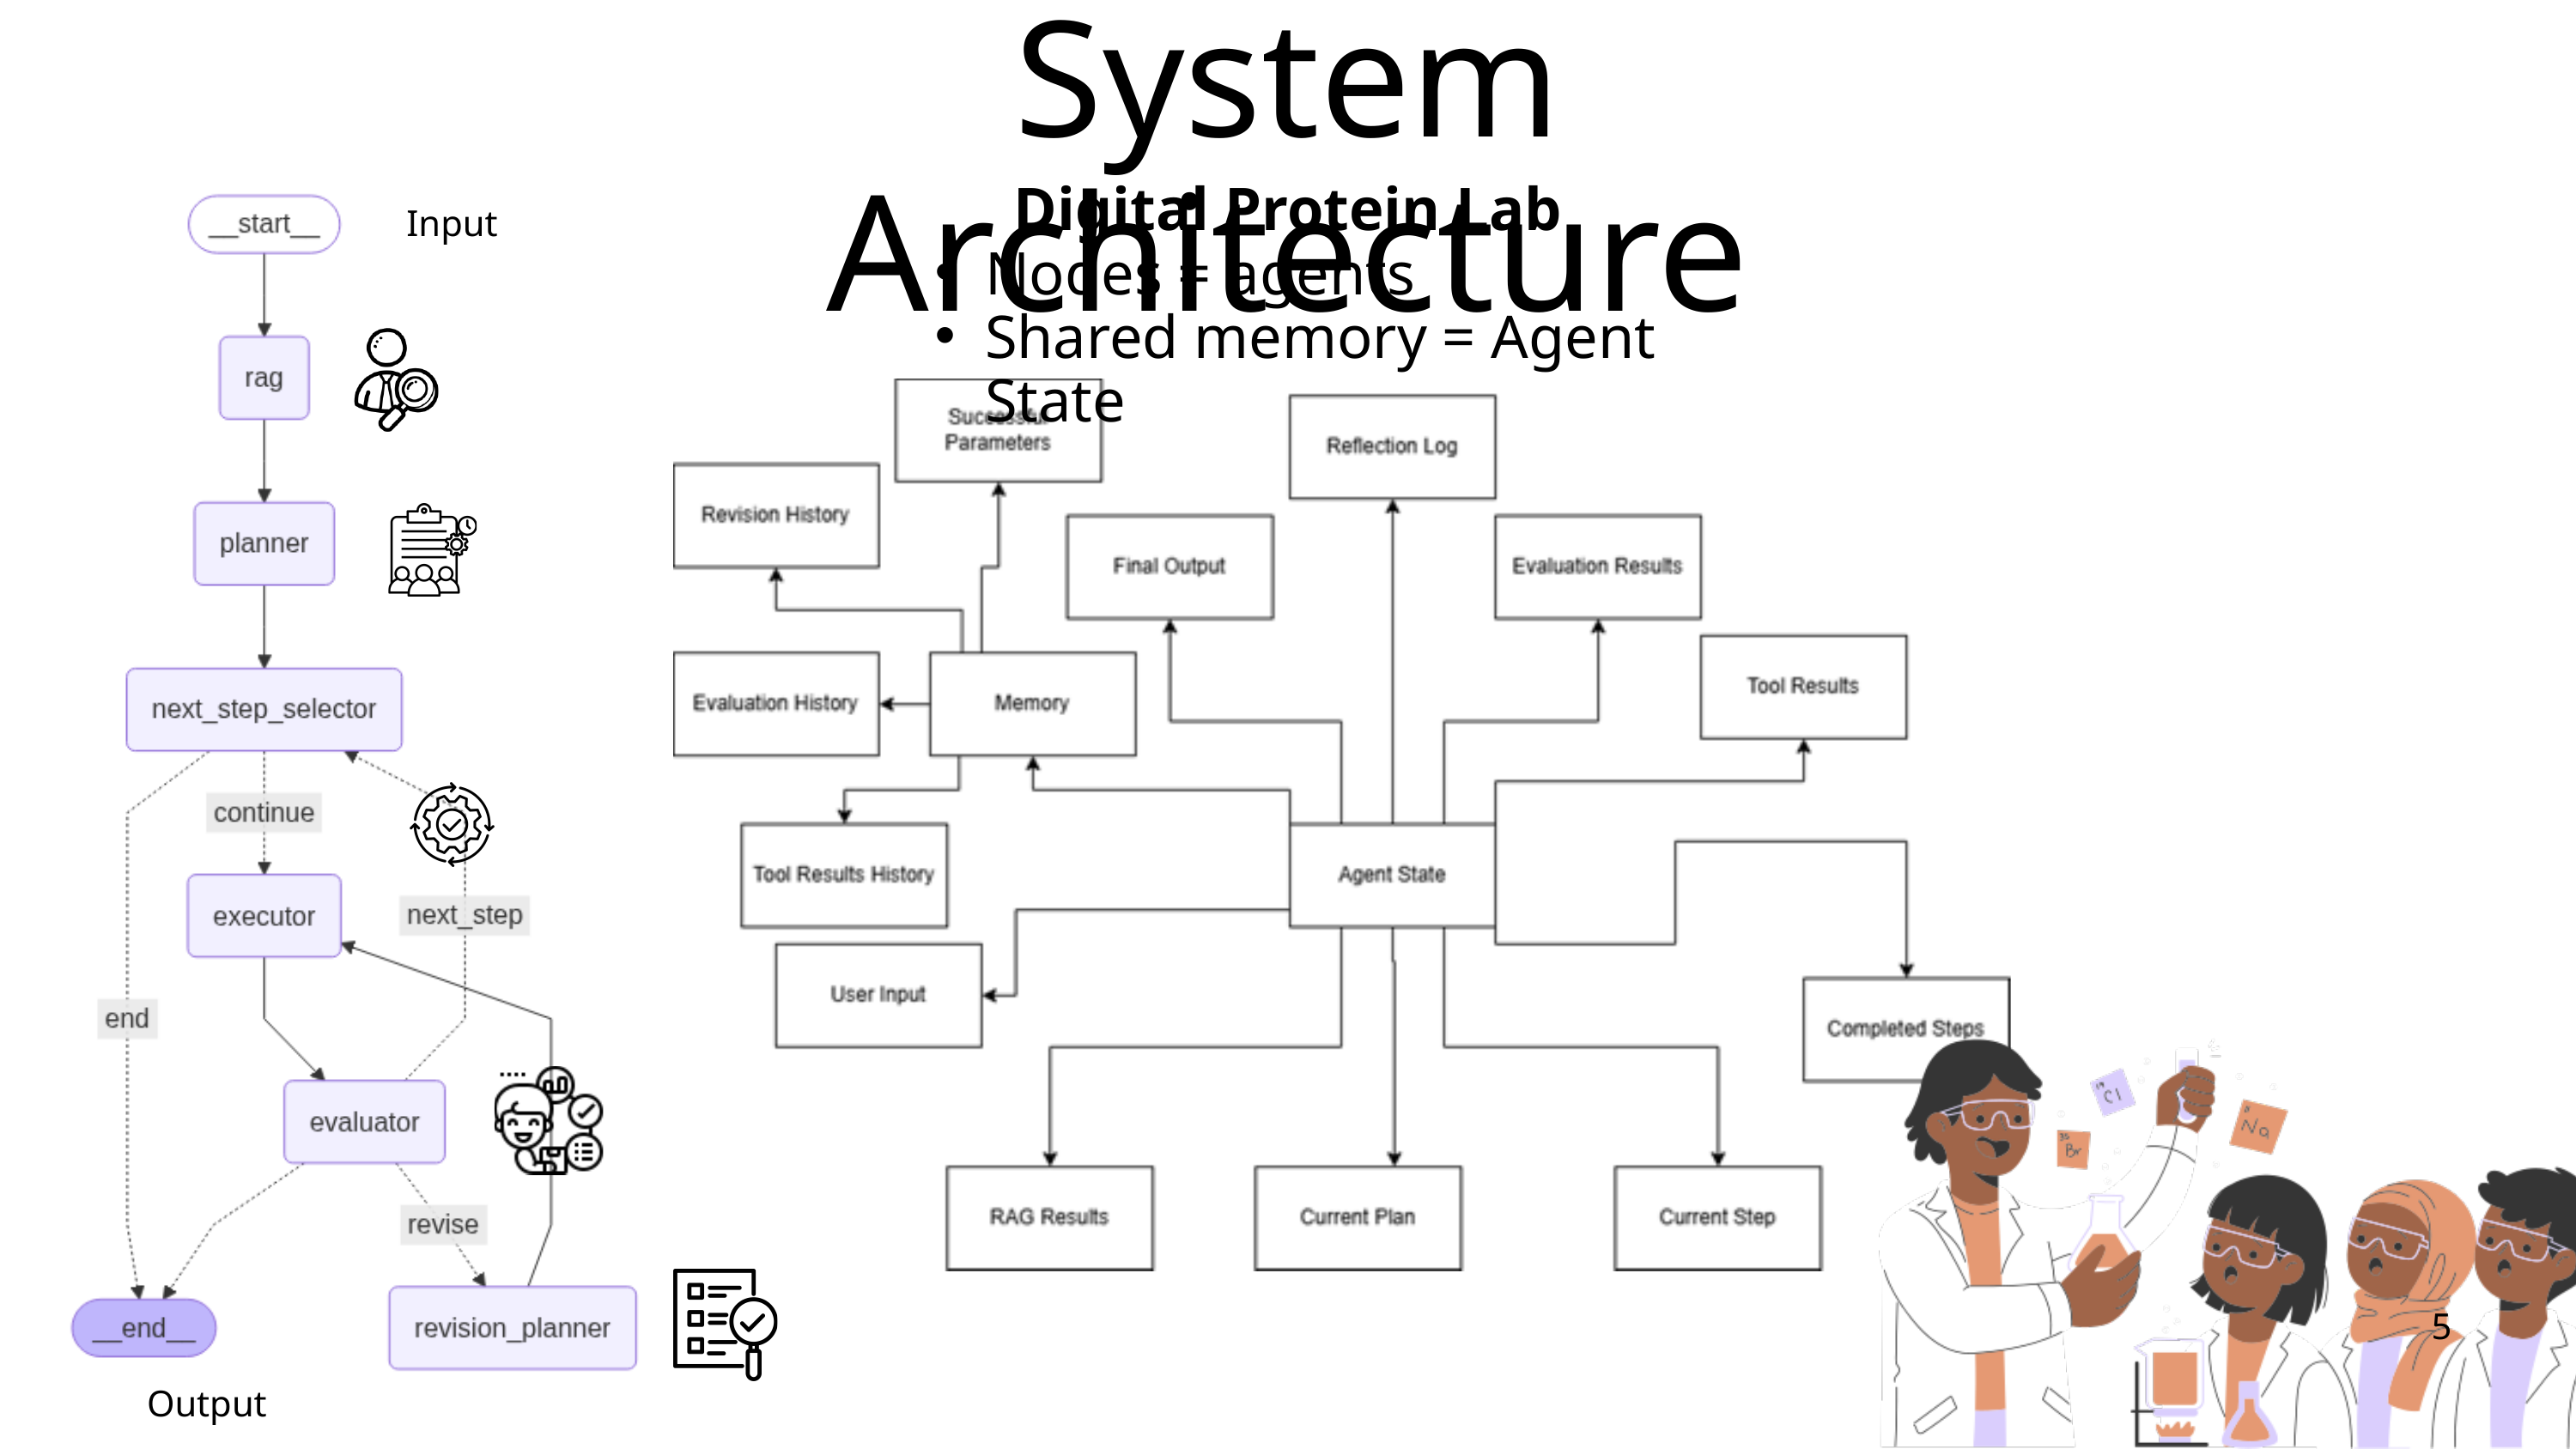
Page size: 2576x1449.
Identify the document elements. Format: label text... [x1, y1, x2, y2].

text_box [673, 379, 2011, 1271]
text_box Digital Protein Lab Nodes = agents Shared memory = Agent State [884, 179, 1692, 434]
text_box Output [144, 1373, 270, 1424]
text_box [1878, 1036, 2576, 1449]
text_box 5 [2431, 1296, 2452, 1348]
text_box [410, 782, 495, 867]
text_box [59, 183, 641, 1383]
text_box Input [405, 193, 499, 244]
text_box System Architecture [640, 0, 1935, 343]
text_box [673, 1269, 778, 1381]
text_box [353, 327, 439, 432]
text_box [494, 1066, 604, 1175]
text_box [388, 503, 477, 597]
